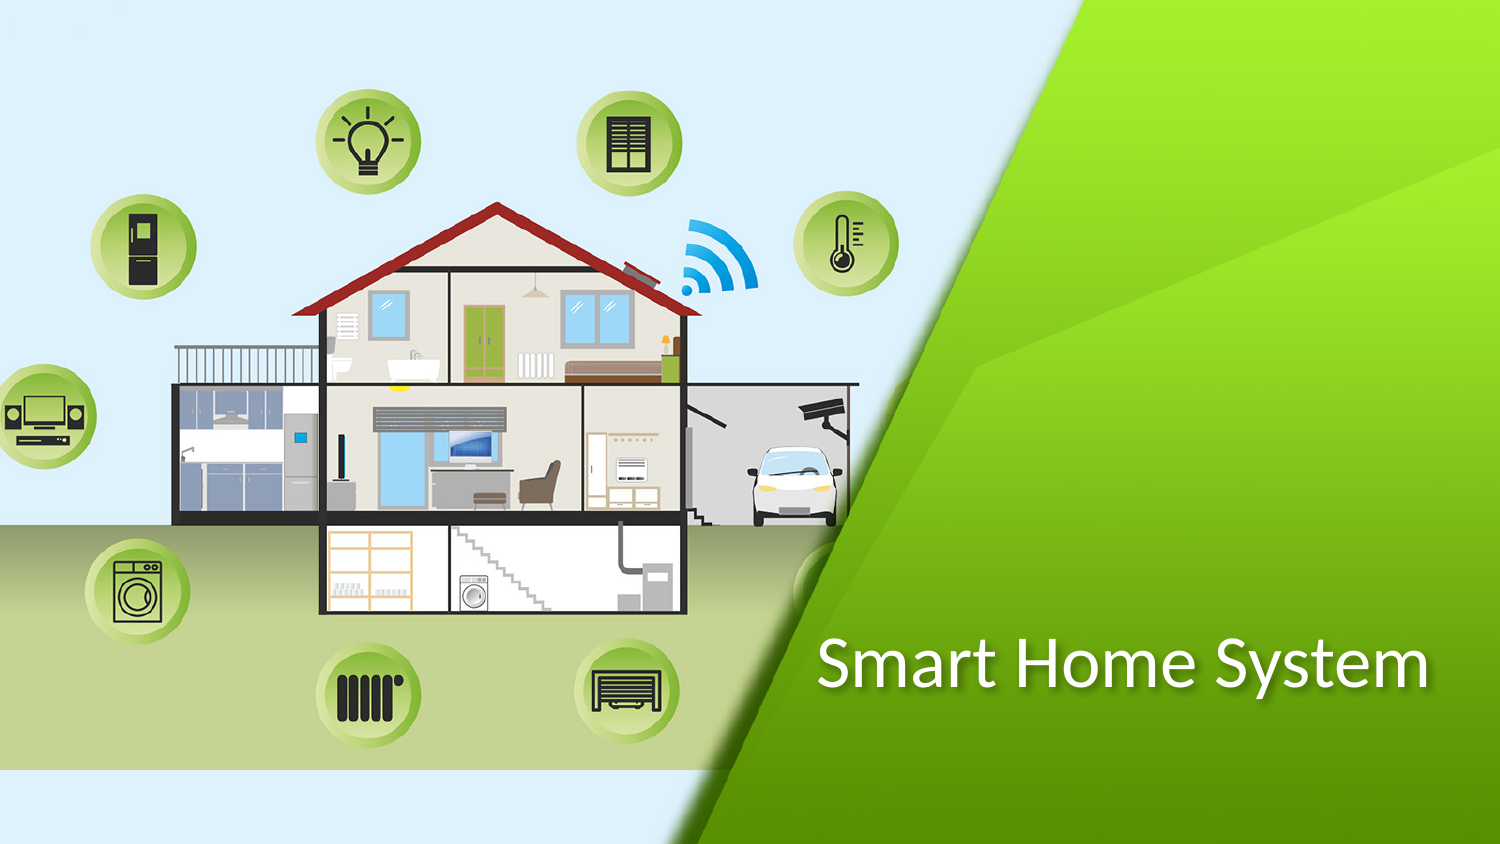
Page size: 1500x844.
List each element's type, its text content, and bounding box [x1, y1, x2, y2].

picture [0, 0, 1500, 844]
title Smart Home System [120, 584, 1465, 822]
